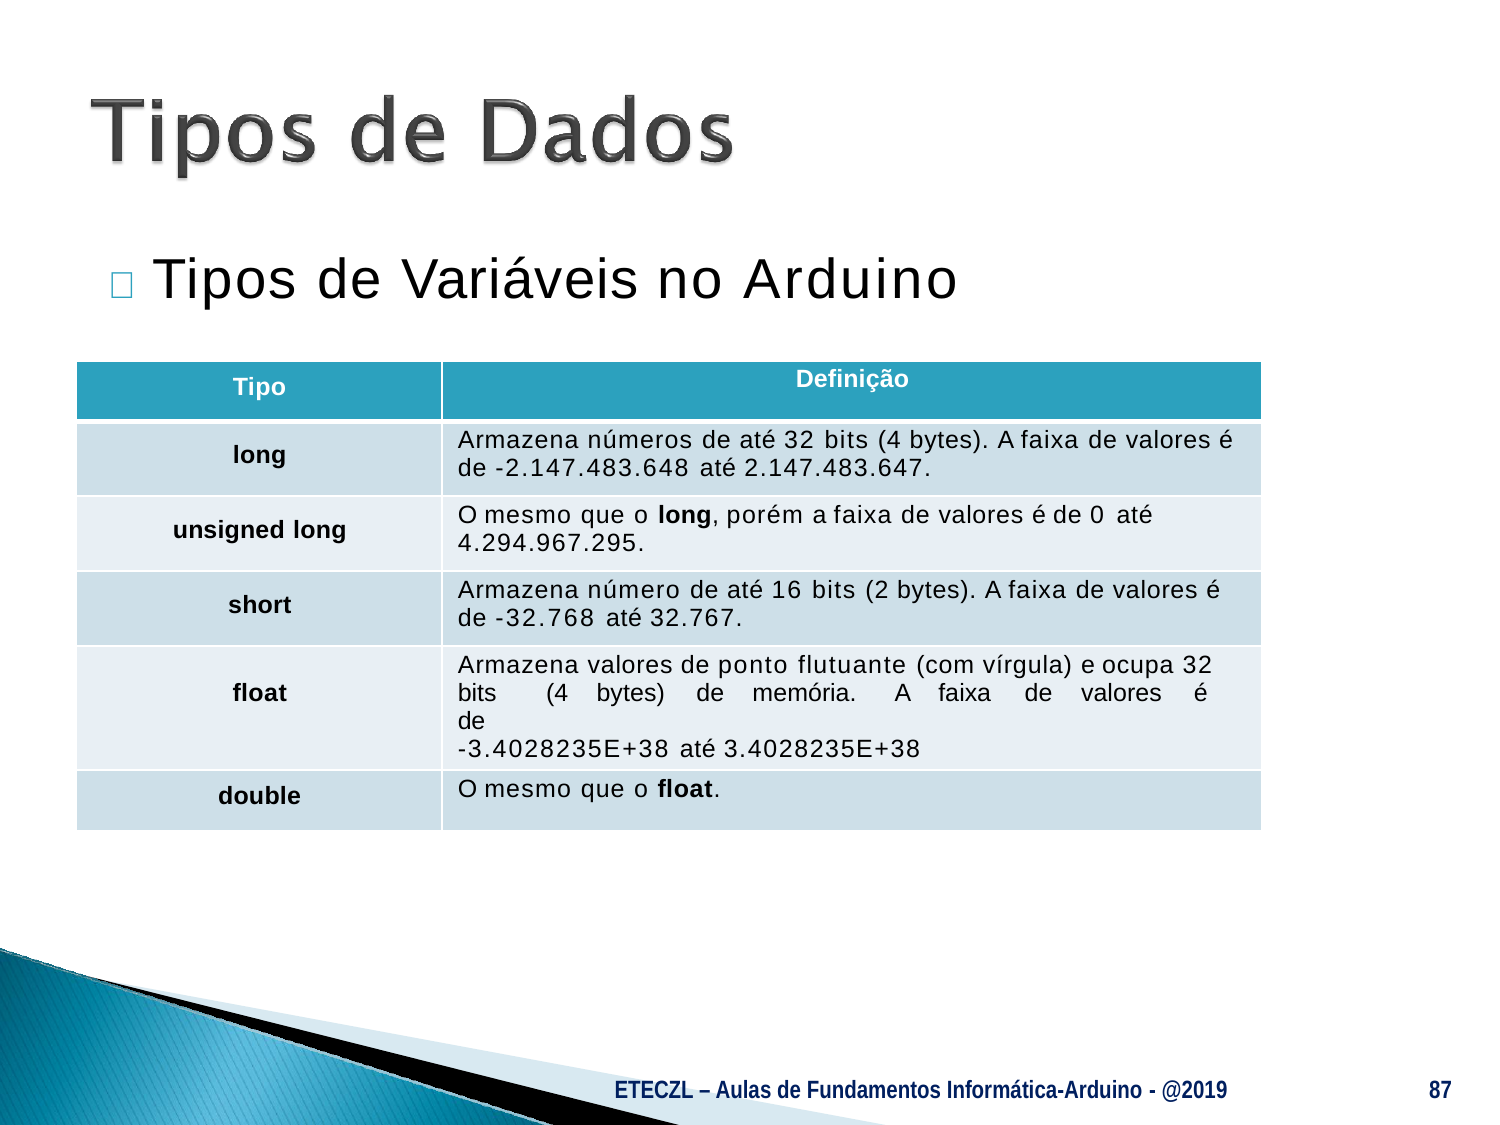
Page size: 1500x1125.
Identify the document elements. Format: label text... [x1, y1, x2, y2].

picture [0, 948, 558, 1125]
table_cell O mesmo que o long, porém a faixa de valores é de 0 até 4.294.967.295. [443, 497, 1261, 570]
table_cell Armazena número de até 16 bits (2 bytes). A faixa de valores é de -32.768 até 32.767. [443, 572, 1261, 645]
title  Tipos de Variáveis no Arduino [105, 240, 971, 360]
text_box [34, 60, 819, 248]
table_cell Armazena números de até 32 bits (4 bytes). A faixa de valores é de -2.147.483.648 até 2.147.483.647. [443, 424, 1261, 495]
table_header Definição [443, 362, 1261, 419]
table_cell O mesmo que o float. [443, 771, 1261, 830]
table_cell Armazena valores de ponto flutuante (com vírgula) e ocupa 32 bits (4 bytes) de memória. A faixa de valores é de -3.4028235E+38 até 3.4028235E+38 [443, 647, 1261, 769]
table_header Tipo [77, 362, 441, 419]
table_cell float [77, 647, 441, 769]
table_cell short [77, 572, 441, 645]
table_cell long [77, 424, 441, 495]
slide_number 87 [1424, 1072, 1468, 1125]
table_cell double [77, 771, 441, 830]
table_cell unsigned long [77, 497, 441, 570]
footer ETECZL – Aulas de Fundamentos Informática-Arduino - @2019 [612, 1072, 1364, 1125]
